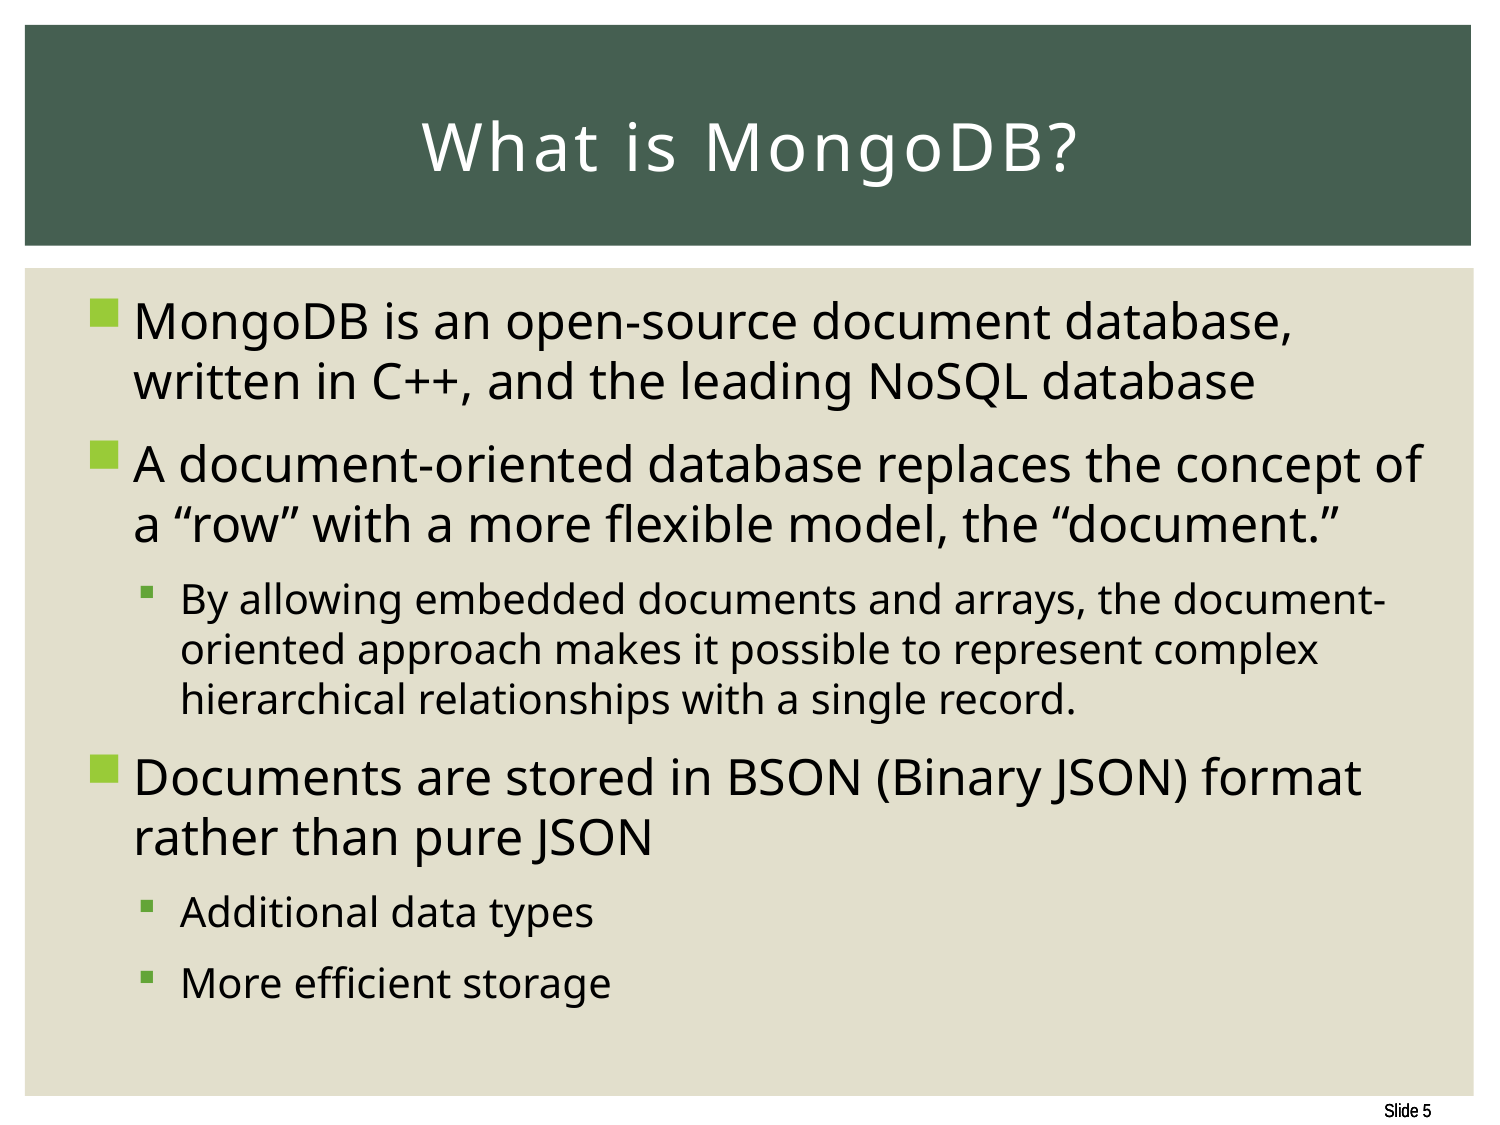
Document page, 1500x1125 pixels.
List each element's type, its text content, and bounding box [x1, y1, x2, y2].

list MongoDB is an open-source document database, written in C++, and the leading NoSQL database A document-oriented database replaces the concept of a “row” with a more flexible model, the “document.” By allowing embedded documents and arrays, the document-oriented approach makes it possible to represent complex hierarchical relationships with a single record. Documents are stored in BSON (Binary JSON) format rather than pure JSON Additional data types More efficient storage [62, 281, 1442, 1005]
title What is MongoDB? [62, 58, 1438, 232]
